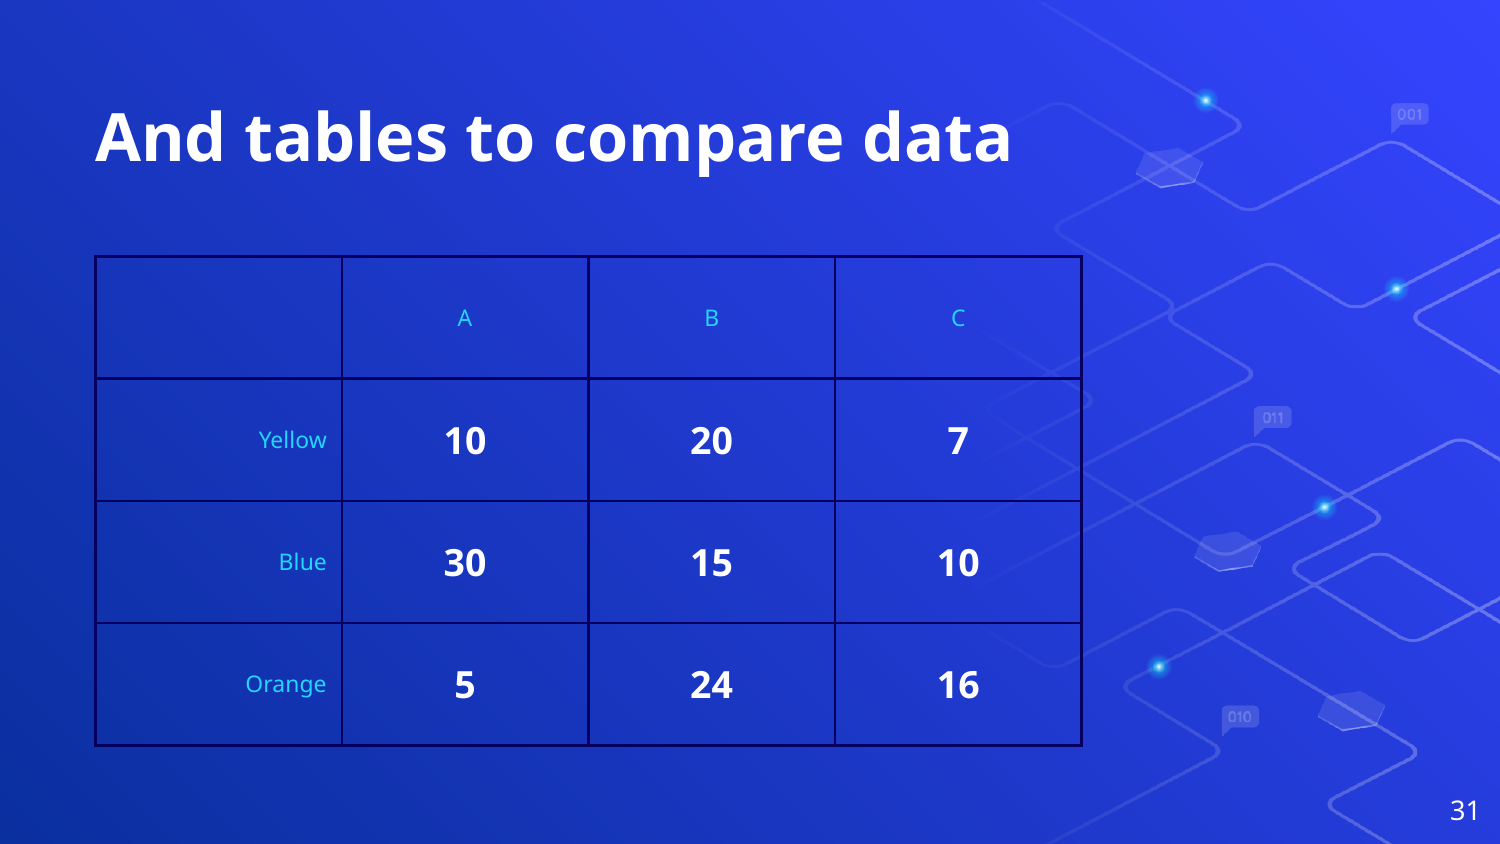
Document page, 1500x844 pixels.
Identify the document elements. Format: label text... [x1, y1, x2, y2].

table_cell 20 [590, 380, 834, 500]
title And tables to compare data [95, 33, 1082, 175]
table_cell 24 [590, 624, 834, 744]
table_cell 10 [836, 502, 1080, 622]
table_cell 30 [343, 502, 587, 622]
table_cell 7 [836, 380, 1080, 500]
table_cell 5 [343, 624, 587, 744]
table_cell Yellow [97, 380, 341, 500]
table_cell 16 [836, 624, 1080, 744]
table_header [97, 258, 341, 377]
slide_number ‹#› [1391, 779, 1482, 844]
table_cell 10 [343, 380, 587, 500]
table_cell Blue [97, 502, 341, 622]
table_cell Orange [97, 624, 341, 744]
table_header A [343, 258, 587, 377]
table_header B [590, 258, 834, 377]
table_header C [836, 258, 1080, 377]
picture [0, 0, 1500, 844]
table_cell 15 [590, 502, 834, 622]
